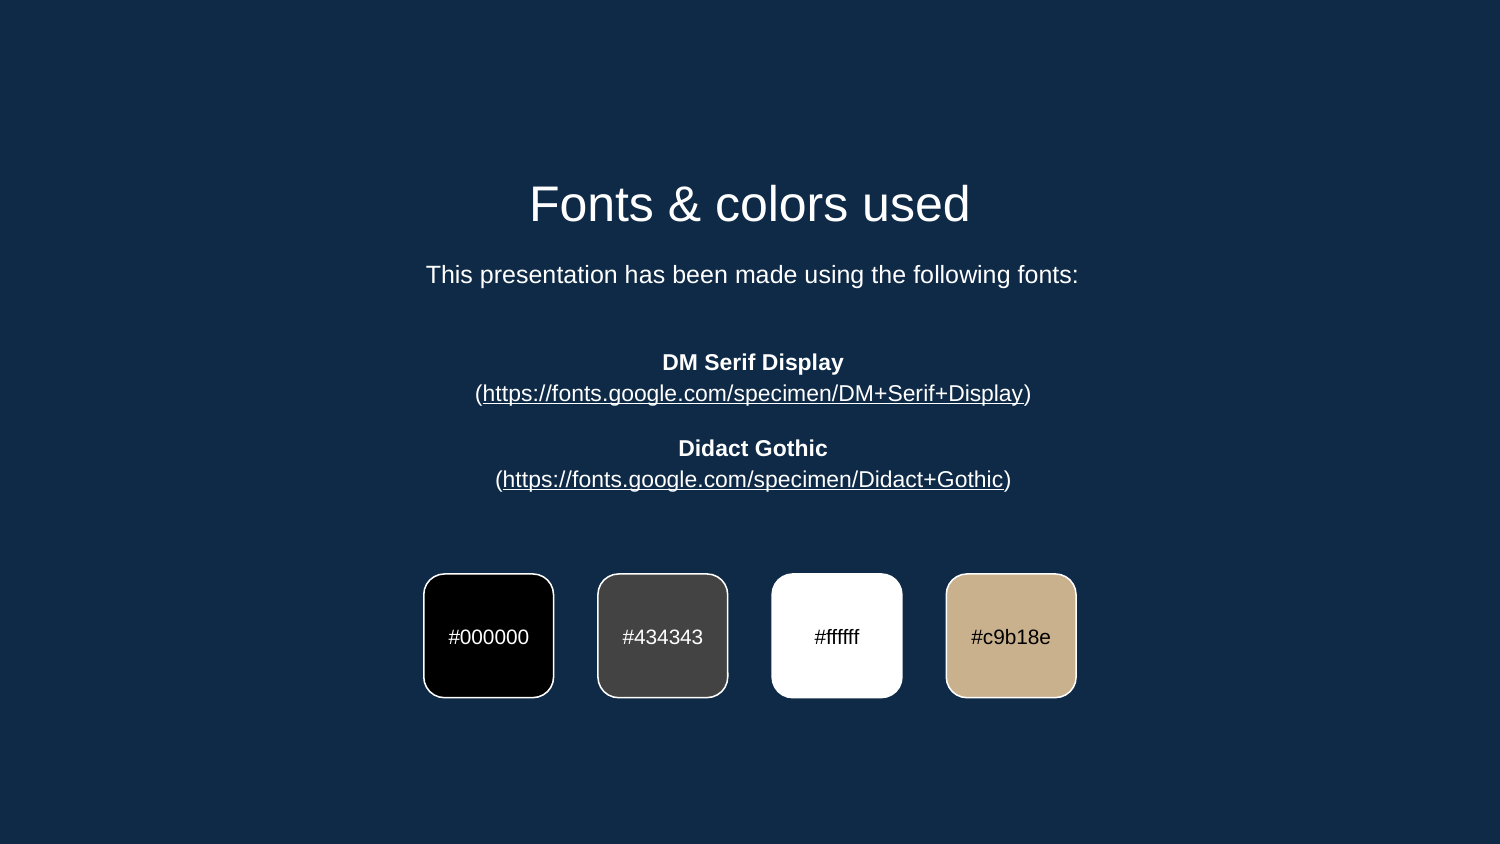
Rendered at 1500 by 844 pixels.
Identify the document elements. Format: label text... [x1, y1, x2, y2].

list DM Serif Display (https://fonts.google.com/specimen/DM+Serif+Display) Didact Gothic (https://fonts.google.com/specimen/Didact+Gothic) [175, 314, 1332, 521]
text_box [423, 573, 1077, 698]
title Fonts & colors used [171, 156, 1328, 236]
list This presentation has been made using the following fonts: [175, 239, 1332, 312]
